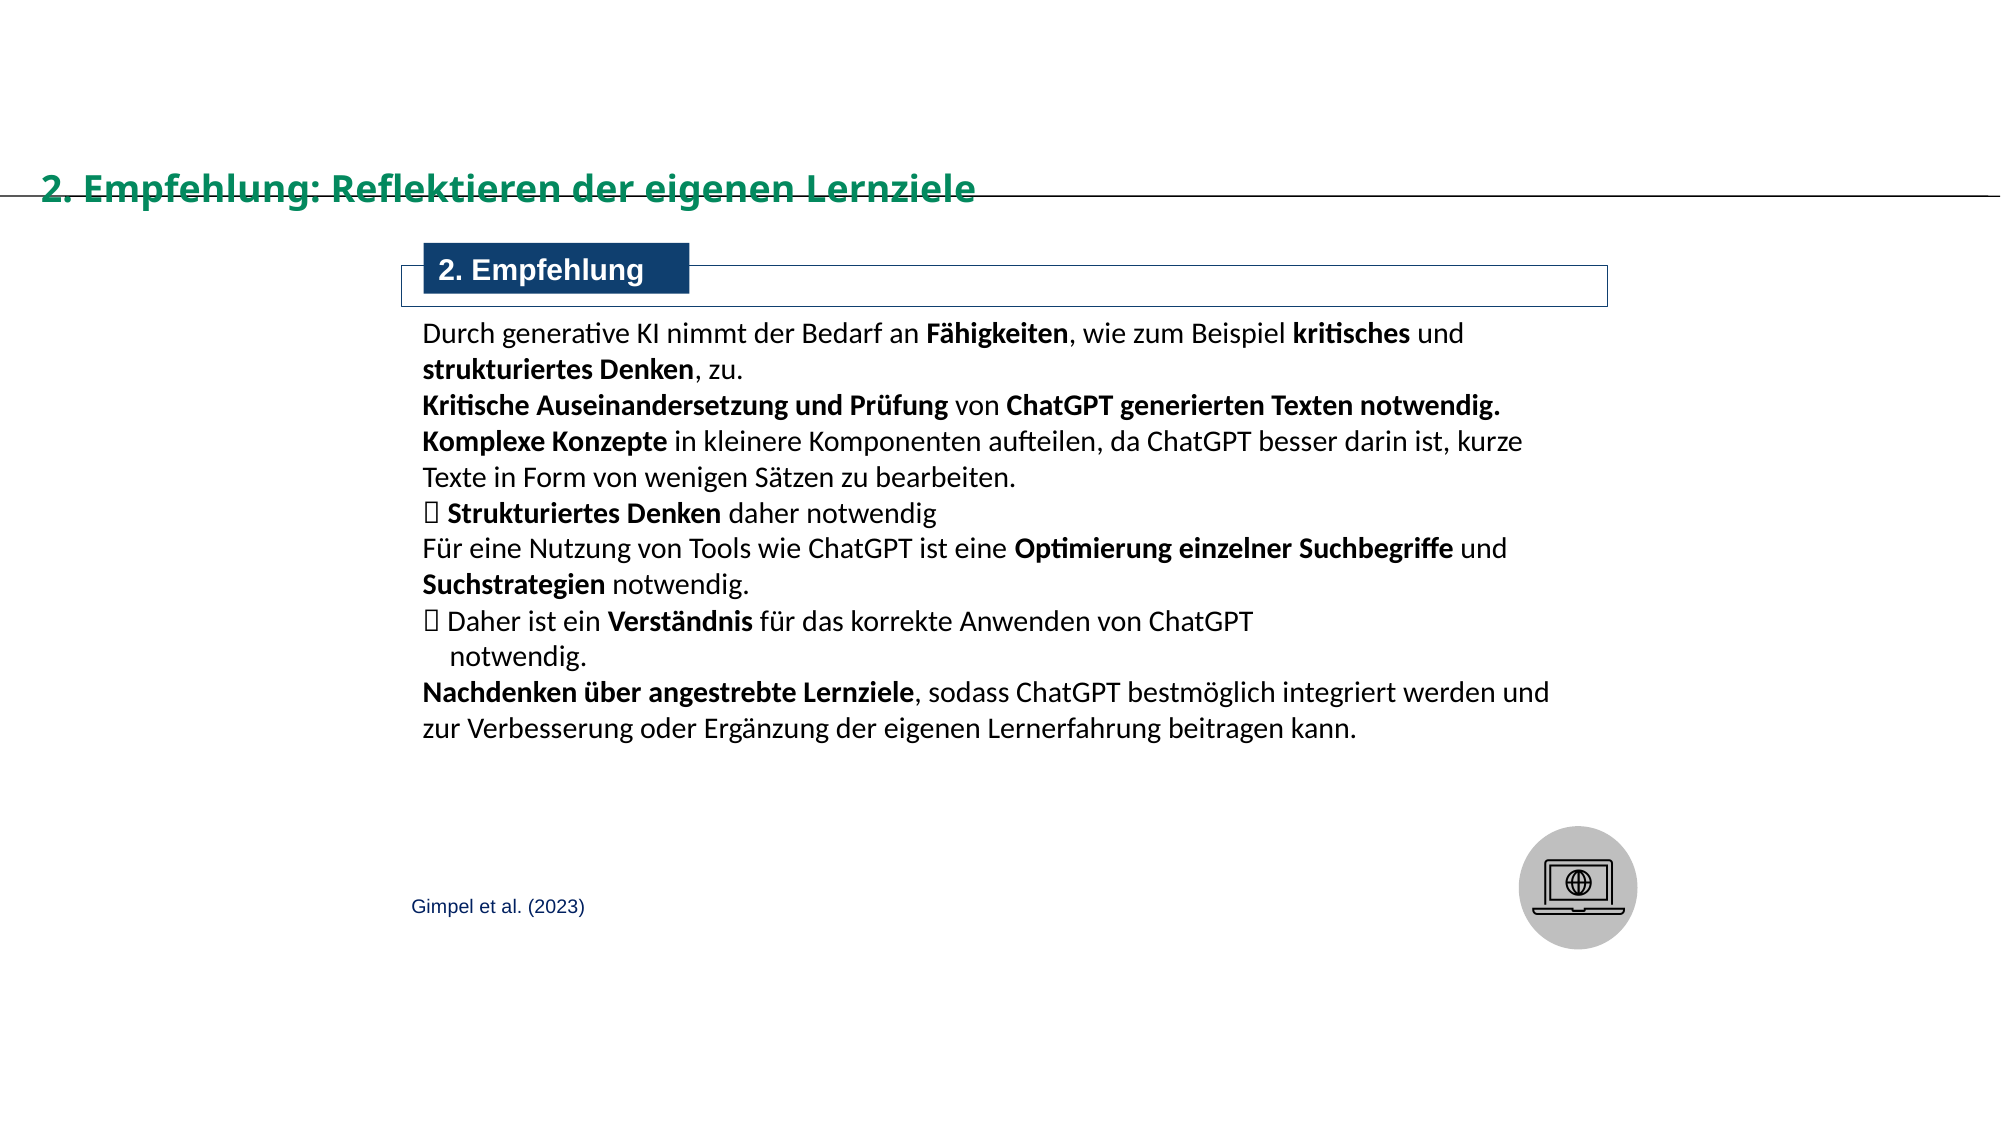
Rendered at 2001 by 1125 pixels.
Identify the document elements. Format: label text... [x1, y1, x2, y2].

text_box [401, 265, 1608, 307]
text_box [1520, 827, 1636, 948]
title 2. Empfehlung: Reflektieren der eigenen Lernziele [40, 156, 2000, 219]
text_box Gimpel et al. (2023) [396, 886, 660, 925]
text_box 2. Empfehlung [423, 242, 690, 294]
list Durch generative KI nimmt der Bedarf an Fähigkeiten, wie zum Beispiel kritisches und strukturiertes Denken, zu. Kritische Auseinandersetzung und Prüfung von ChatGPT generierten Texten notwendig. Komplexe Konzepte in kleinere Komponenten aufteilen, da ChatGPT besser darin ist, kurze Texte in Form von wenigen Sätzen zu bearbeiten.  Strukturiertes Denken daher notwendig Für eine Nutzung von Tools wie ChatGPT ist eine Optimierung einzelner Suchbegriffe und Suchstrategien notwendig.  Daher ist ein Verständnis für das korrekte Anwenden von ChatGPT notwendig. Nachdenken über angestrebte Lernziele, sodass ChatGPT bestmöglich integriert werden und zur Verbesserung oder Ergänzung der eigenen Lernerfahrung beitragen kann. [422, 313, 1572, 786]
